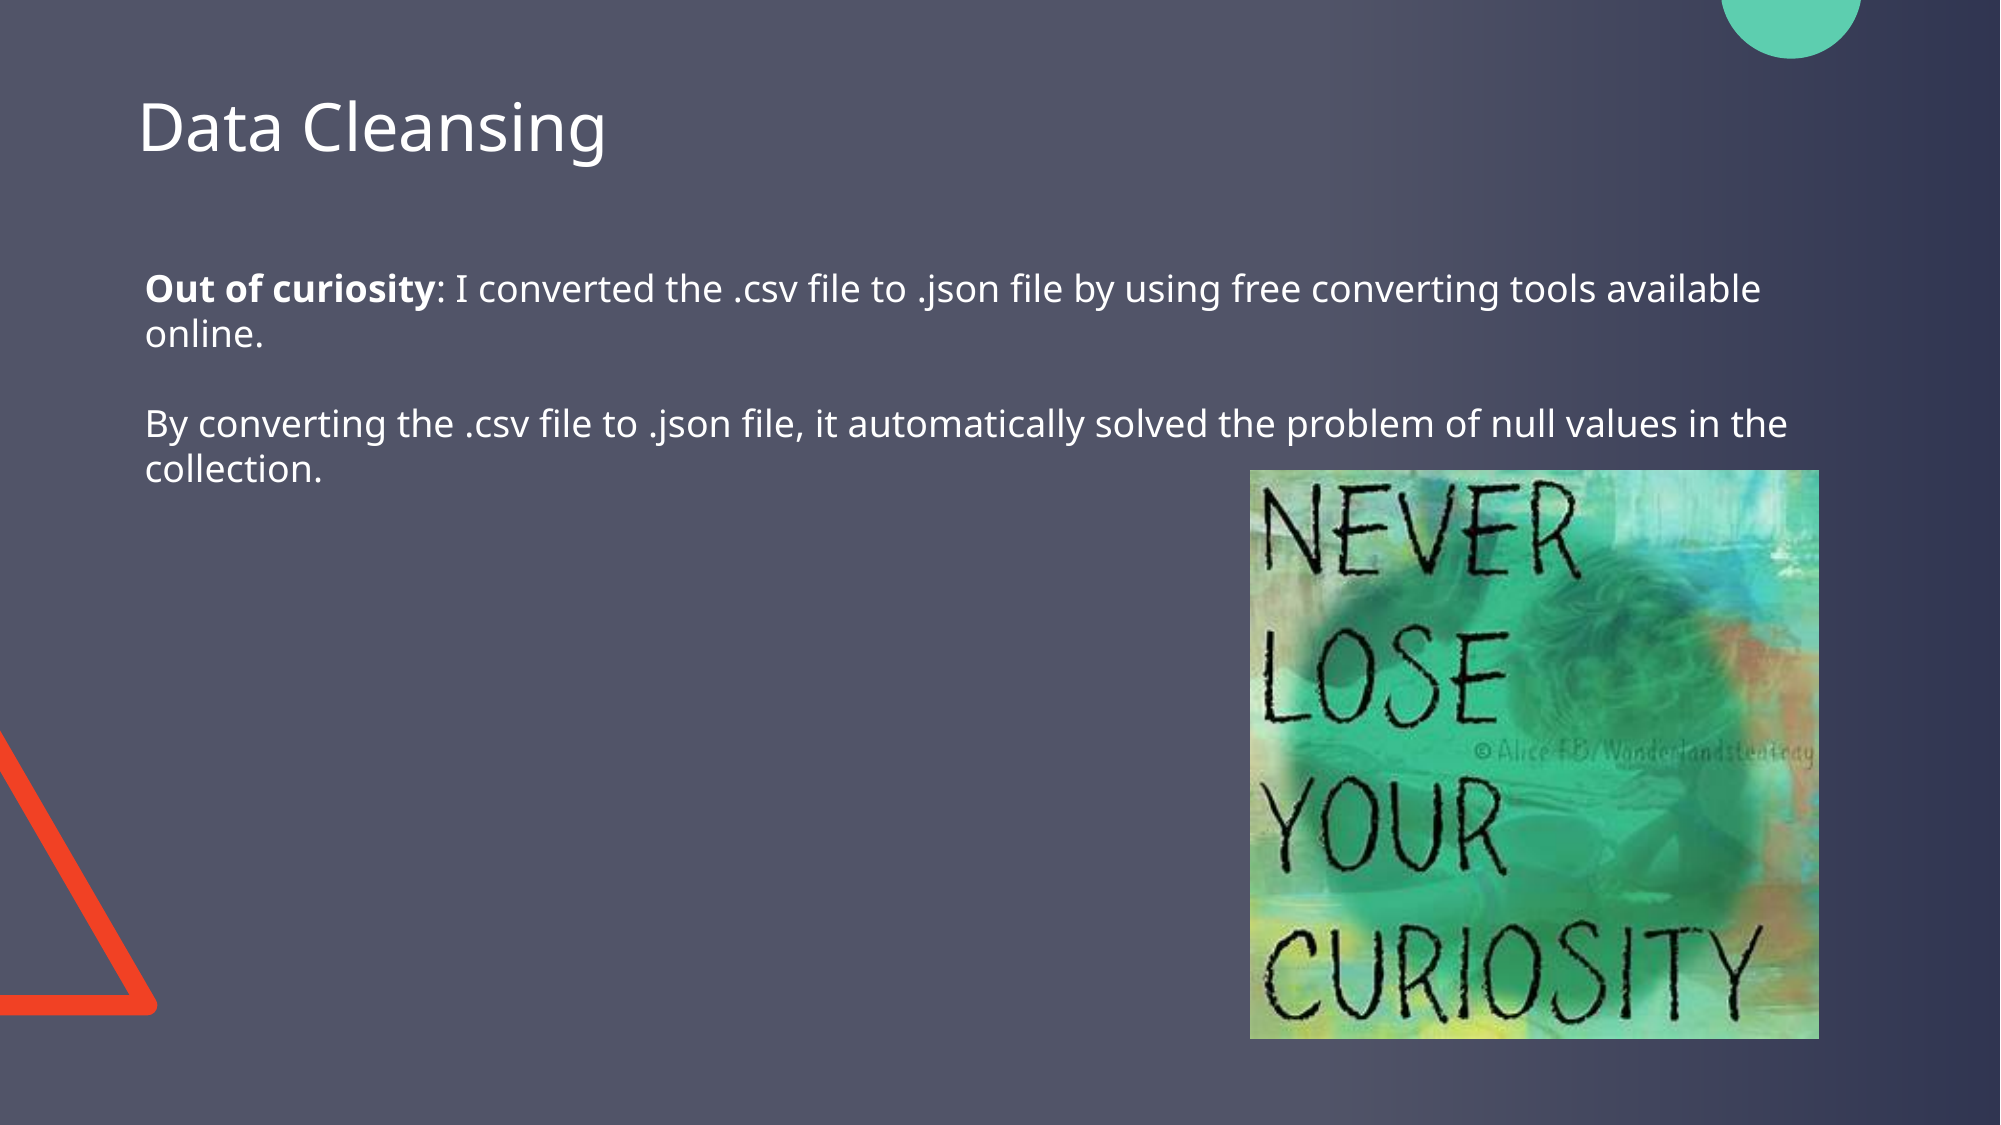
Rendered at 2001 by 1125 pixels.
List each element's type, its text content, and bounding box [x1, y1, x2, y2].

title Data Cleansing [122, 81, 768, 173]
picture [1249, 470, 1819, 1039]
text_box Out of curiosity: I converted the .csv file to .json file by using free converting tools available online. By converting the .csv file to .json file, it automatically solved the problem of null values in the collection. [129, 257, 1888, 692]
list [122, 251, 1925, 640]
